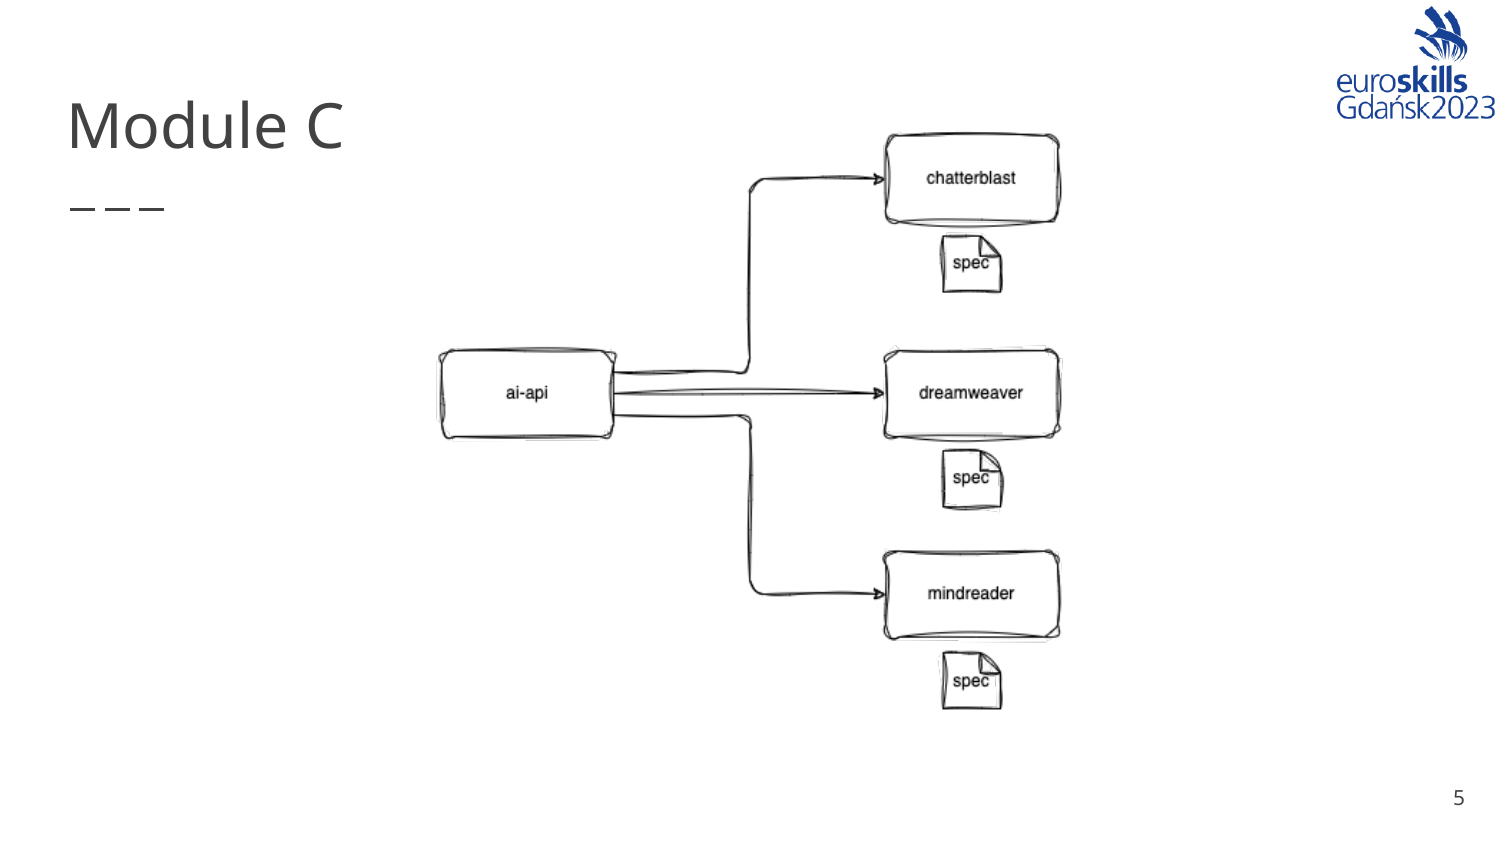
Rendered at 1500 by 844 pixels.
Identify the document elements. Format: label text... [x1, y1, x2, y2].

picture [427, 121, 1073, 734]
title Module C [51, 61, 1449, 182]
slide_number ‹#› [1389, 764, 1480, 830]
picture [1337, 6, 1495, 119]
